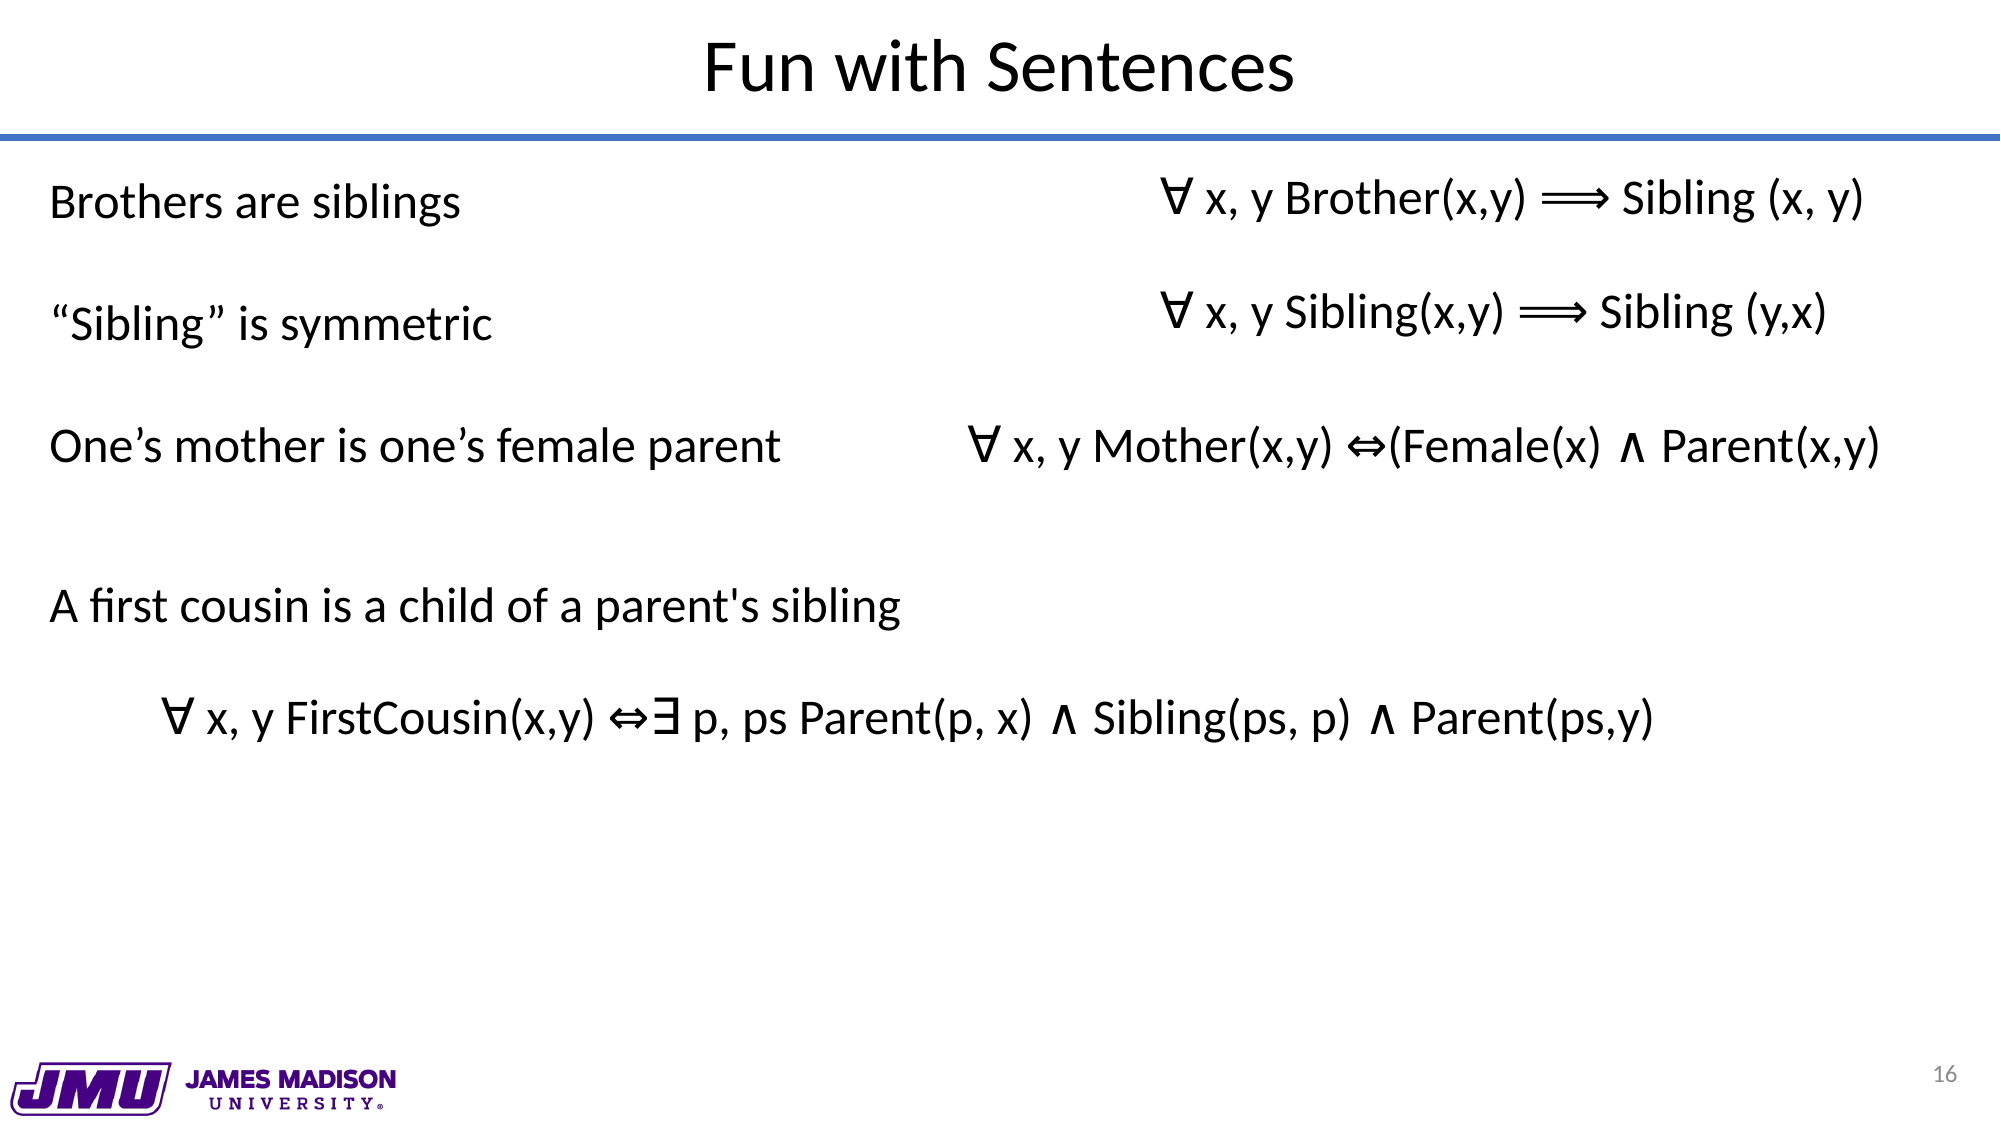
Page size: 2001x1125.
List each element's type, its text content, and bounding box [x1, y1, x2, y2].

text_box Brothers are siblings [34, 168, 624, 242]
slide_number 16 [1870, 1042, 1973, 1103]
text_box A first cousin is a child of a parent's sibling [34, 572, 929, 646]
text_box One’s mother is one’s female parent [34, 412, 929, 486]
picture [0, 1042, 410, 1125]
text_box ∀ x, y FirstCousin(x,y) ⇔∃ p, ps Parent(p, x) ∧ Sibling(ps, p) ∧ Parent(ps,y) [145, 683, 1871, 758]
title Fun with Sentences [0, 0, 2000, 134]
text_box ∀ x, y Sibling(x,y) ⟹ Sibling (y,x) [1144, 277, 1908, 351]
text_box ∀ x, y Mother(x,y) ⇔(Female(x) ∧ Parent(x,y) [952, 412, 1974, 486]
text_box ∀ x, y Brother(x,y) ⟹ Sibling (x, y) [1144, 163, 1908, 238]
text_box “Sibling” is symmetric [34, 290, 624, 364]
